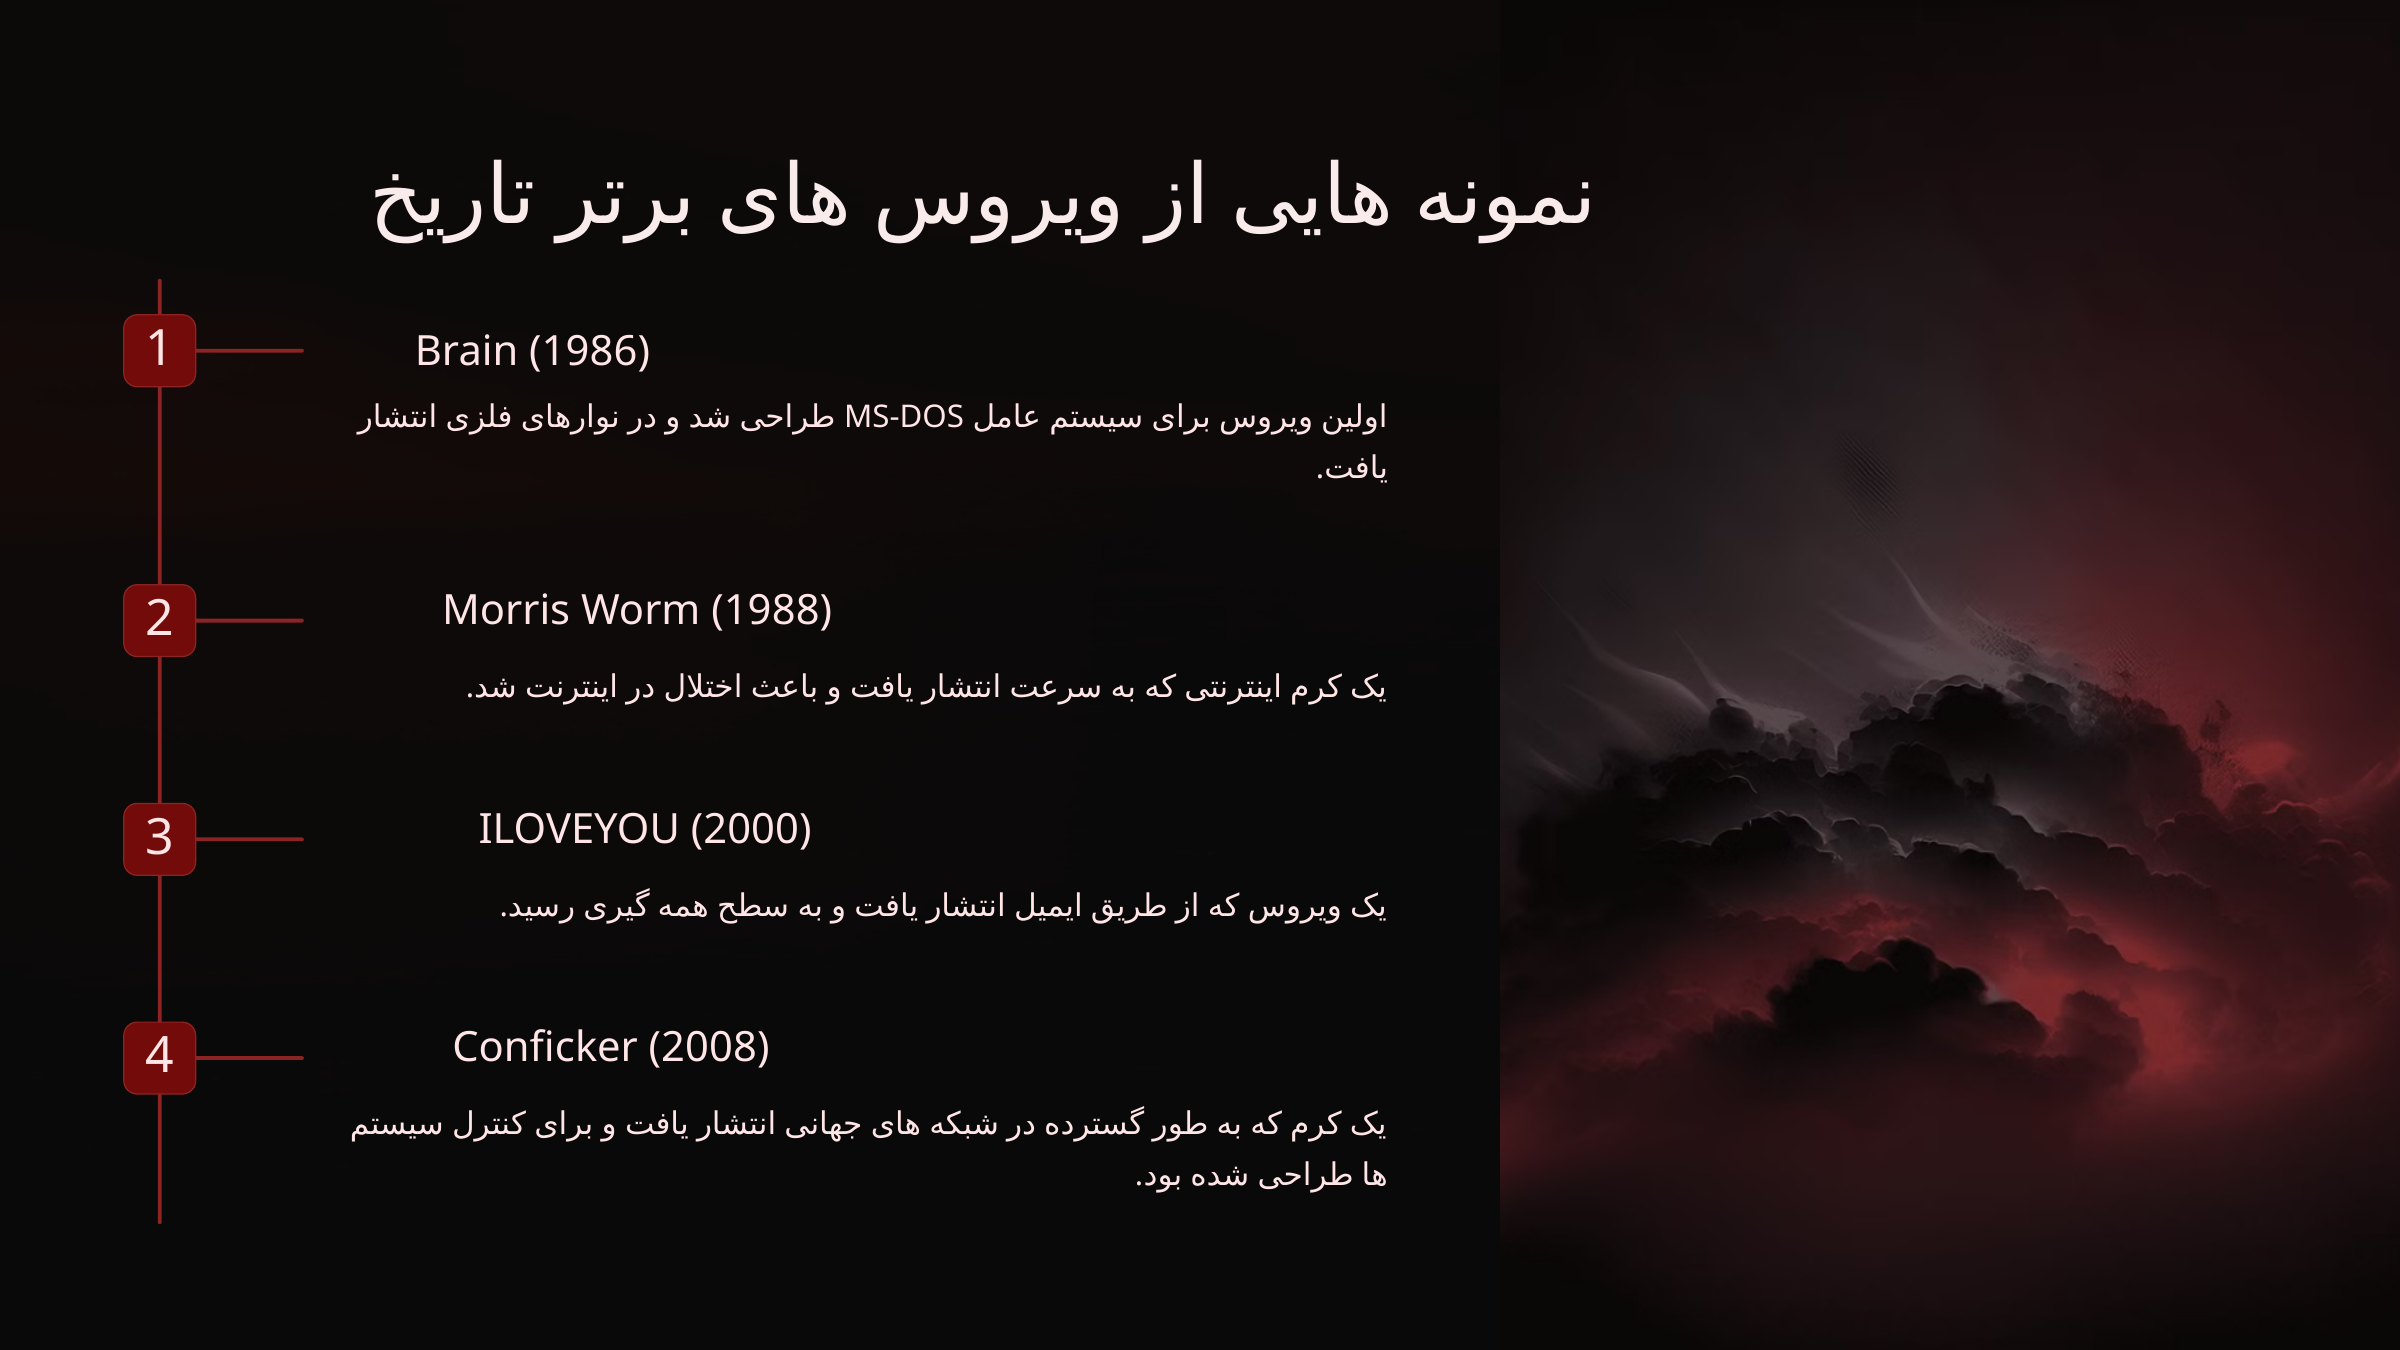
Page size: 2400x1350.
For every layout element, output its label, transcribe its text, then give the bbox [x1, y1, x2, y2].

text_box یک کرم که به طور گسترده در شبکه های جهانی انتشار یافت و برای کنترل سیستم ها طراحی شده بود. [335, 1089, 1389, 1193]
picture [1499, 0, 2400, 1350]
text_box ILOVEYOU (2000) [335, 799, 812, 852]
text_box [123, 803, 196, 876]
text_box 4 [136, 1032, 184, 1084]
text_box [196, 618, 304, 623]
text_box 1 [144, 325, 175, 377]
text_box یک ویروس که از طریق ایمیل انتشار یافت و به سطح همه گیری رسید. [335, 871, 1389, 923]
text_box [157, 876, 162, 1022]
text_box 3 [137, 814, 183, 865]
text_box نمونه هایی از ویروس های برتر تاریخ [369, 135, 1499, 241]
text_box 2 [138, 595, 181, 646]
text_box [196, 837, 304, 842]
text_box [123, 584, 196, 657]
text_box [123, 1022, 196, 1095]
text_box Morris Worm (1988) [335, 580, 833, 634]
text_box [157, 657, 162, 803]
text_box یک کرم اینترنتی که به سرعت انتشار یافت و باعث اختلال در اینترنت شد. [335, 652, 1389, 704]
text_box [196, 1056, 304, 1060]
text_box [123, 314, 196, 387]
text_box Conficker (2008) [335, 1018, 770, 1071]
text_box [157, 278, 162, 314]
text_box Brain (1986) [229, 321, 651, 374]
text_box [157, 387, 162, 584]
text_box [157, 1095, 162, 1225]
text_box [196, 348, 229, 353]
text_box اولین ویروس برای سیستم عامل MS-DOS طراحی شد و در نوارهای فلزی انتشار یافت. [335, 382, 1389, 485]
